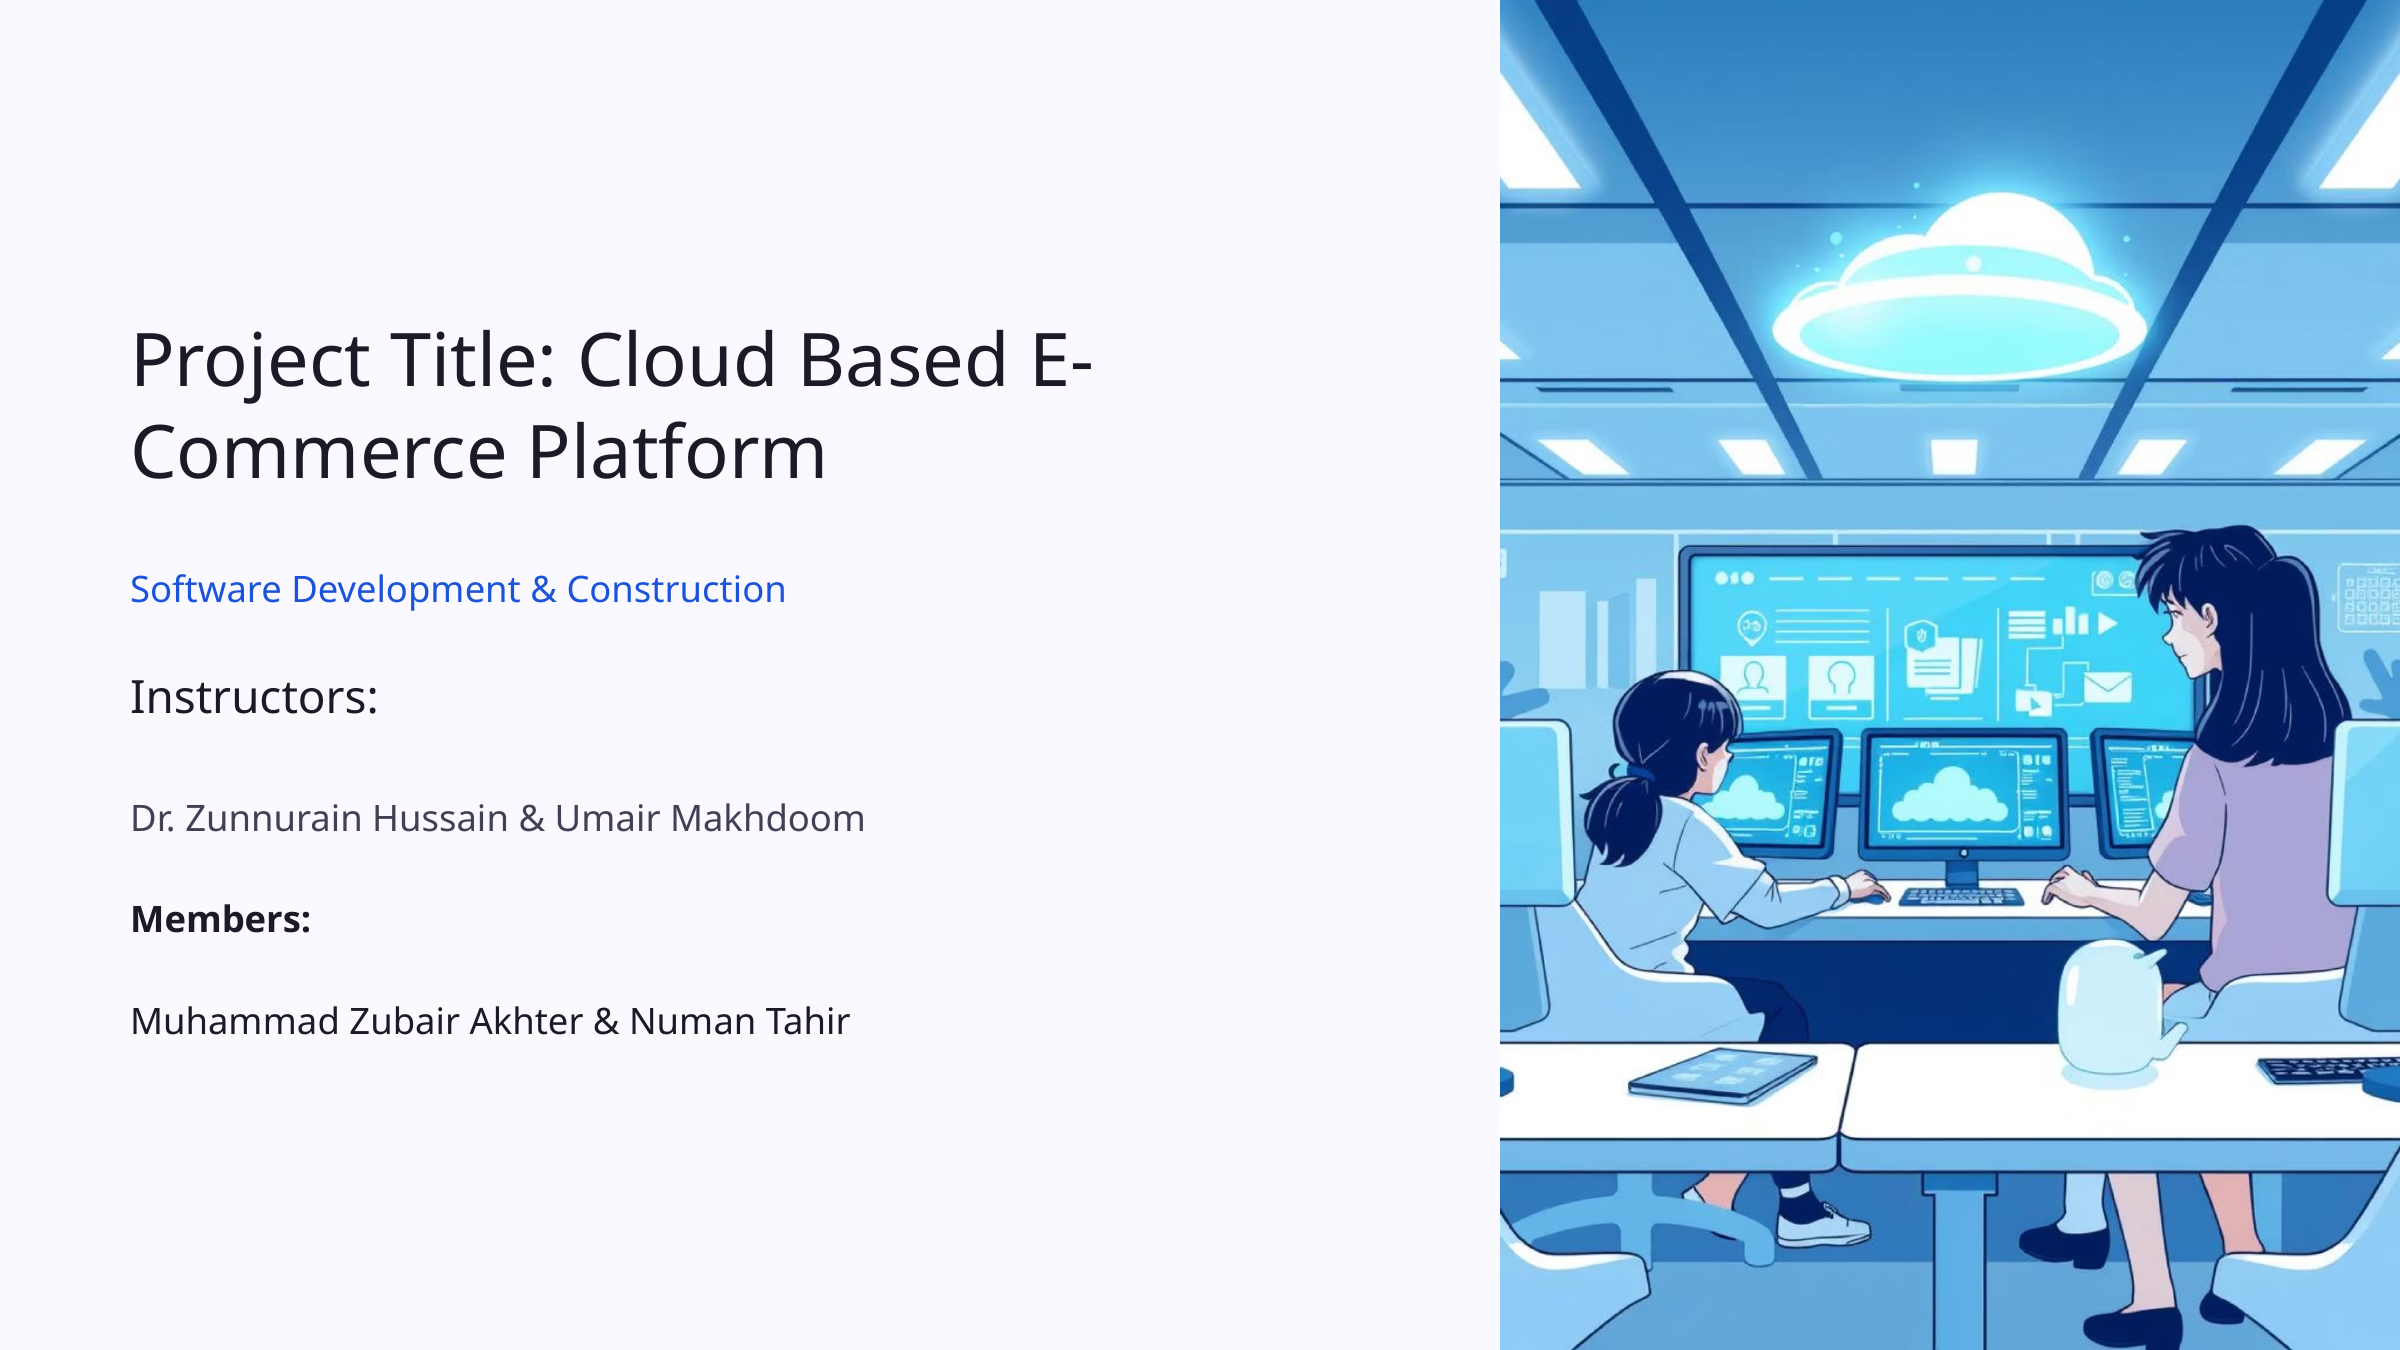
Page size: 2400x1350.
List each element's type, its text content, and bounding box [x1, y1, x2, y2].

text_box Project Title: Cloud Based E-Commerce Platform [130, 308, 1370, 495]
text_box Members: [130, 880, 1370, 941]
text_box Instructors: [130, 665, 596, 724]
text_box Software Development & Construction [130, 550, 1370, 610]
text_box Dr. Zunnurain Hussain & Umair Makhdoom [130, 779, 1370, 839]
picture [1499, 0, 2400, 1350]
text_box Muhammad Zubair Akhter & Numan Tahir [130, 982, 1370, 1042]
